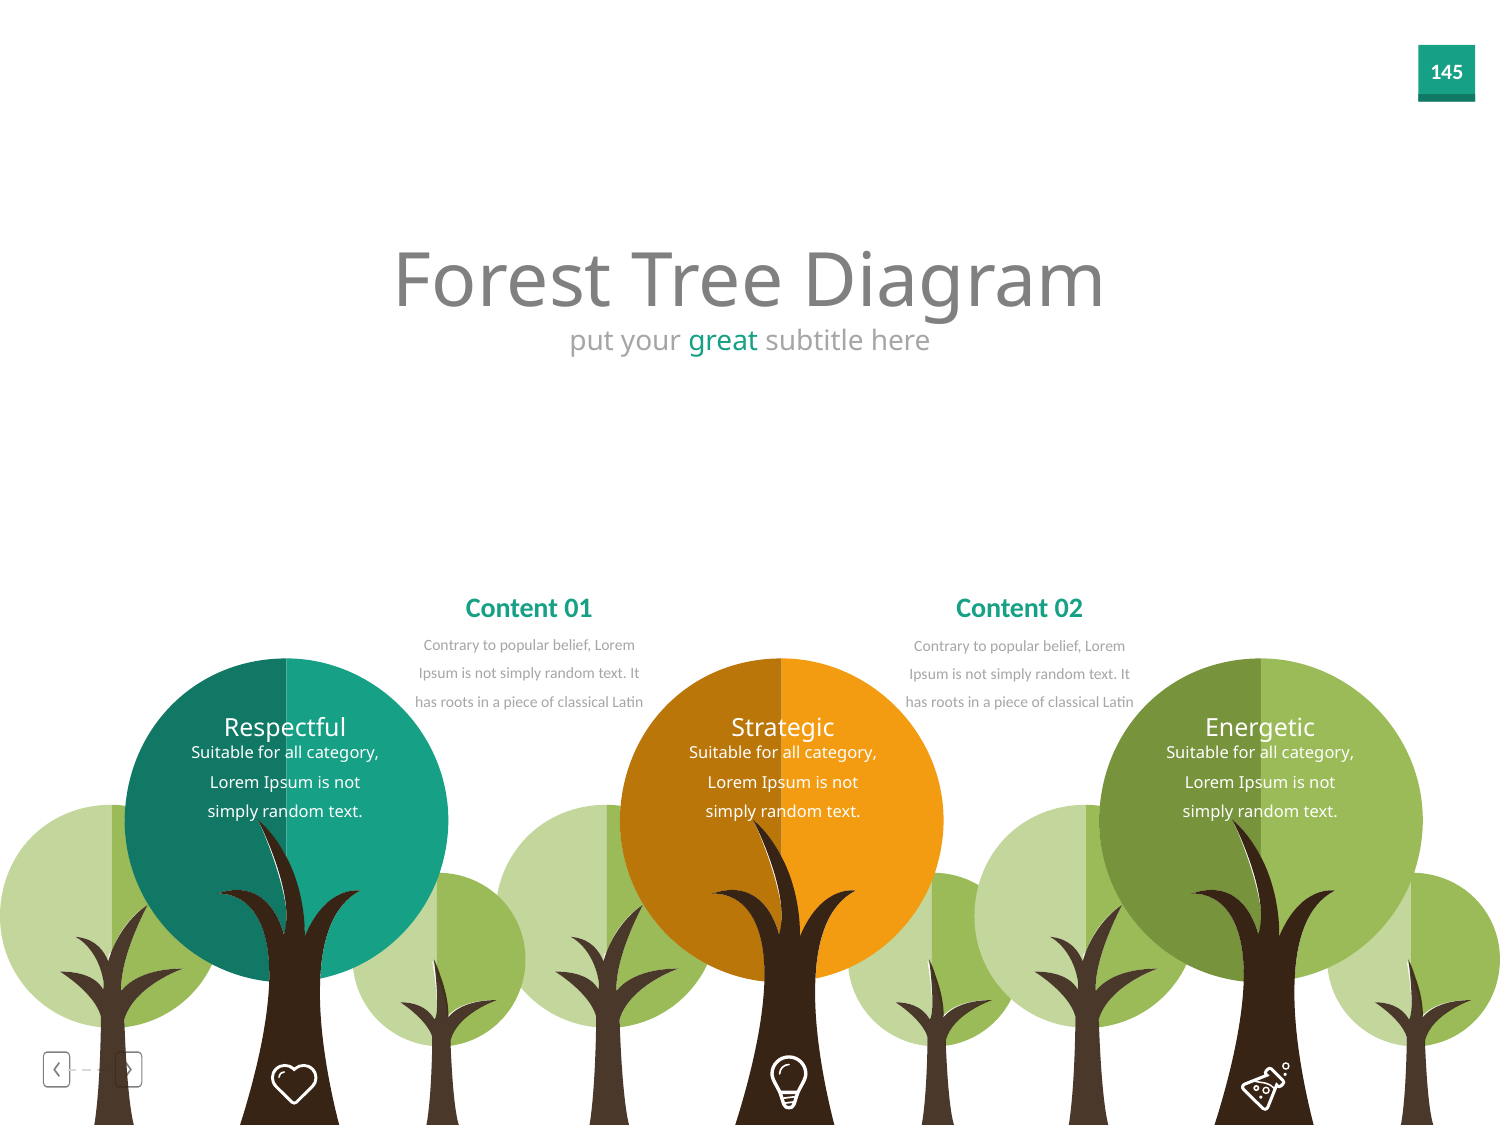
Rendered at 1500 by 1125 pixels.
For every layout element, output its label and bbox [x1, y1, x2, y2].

text_box [378, 224, 1122, 364]
text_box [0, 581, 1500, 1125]
